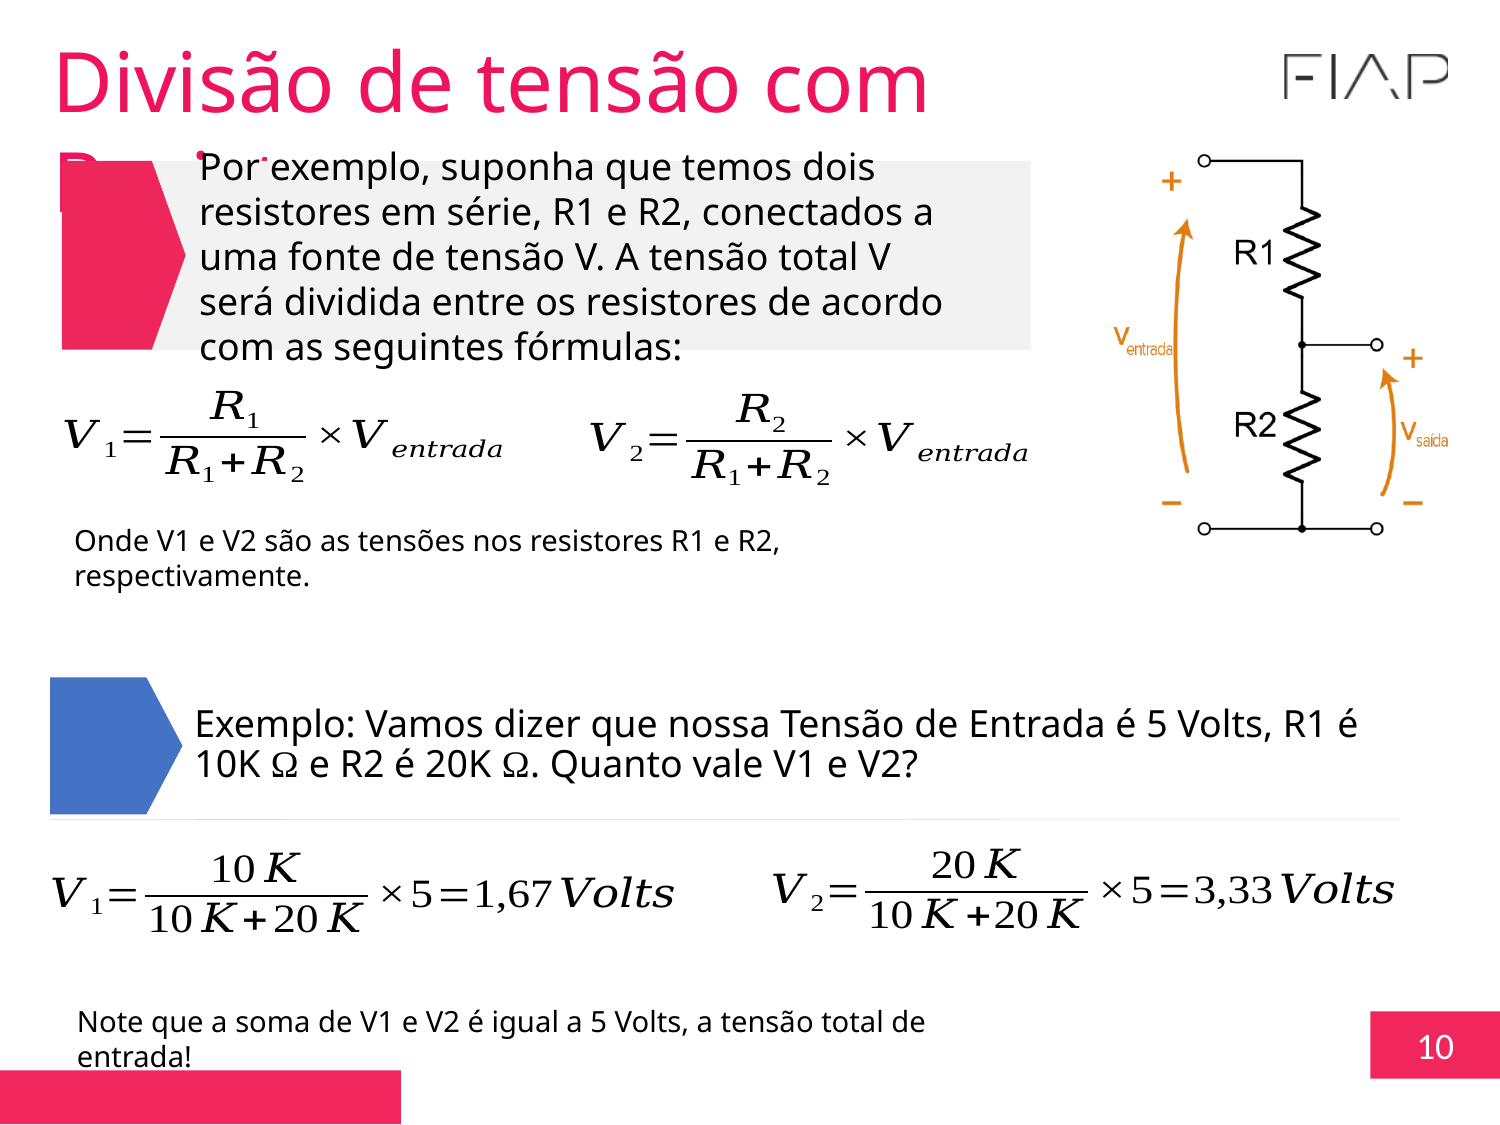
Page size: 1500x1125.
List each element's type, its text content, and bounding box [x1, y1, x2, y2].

text_box Divisão de tensão com Resistores [37, 21, 1211, 237]
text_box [50, 677, 1400, 815]
text_box Onde V1 e V2 são as tensões nos resistores R1 e R2, respectivamente. [59, 515, 944, 600]
picture [1113, 149, 1450, 540]
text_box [61, 160, 1031, 350]
text_box Note que a soma de V1 e V2 é igual a 5 Volts, a tensão total de entrada! [62, 996, 947, 1081]
